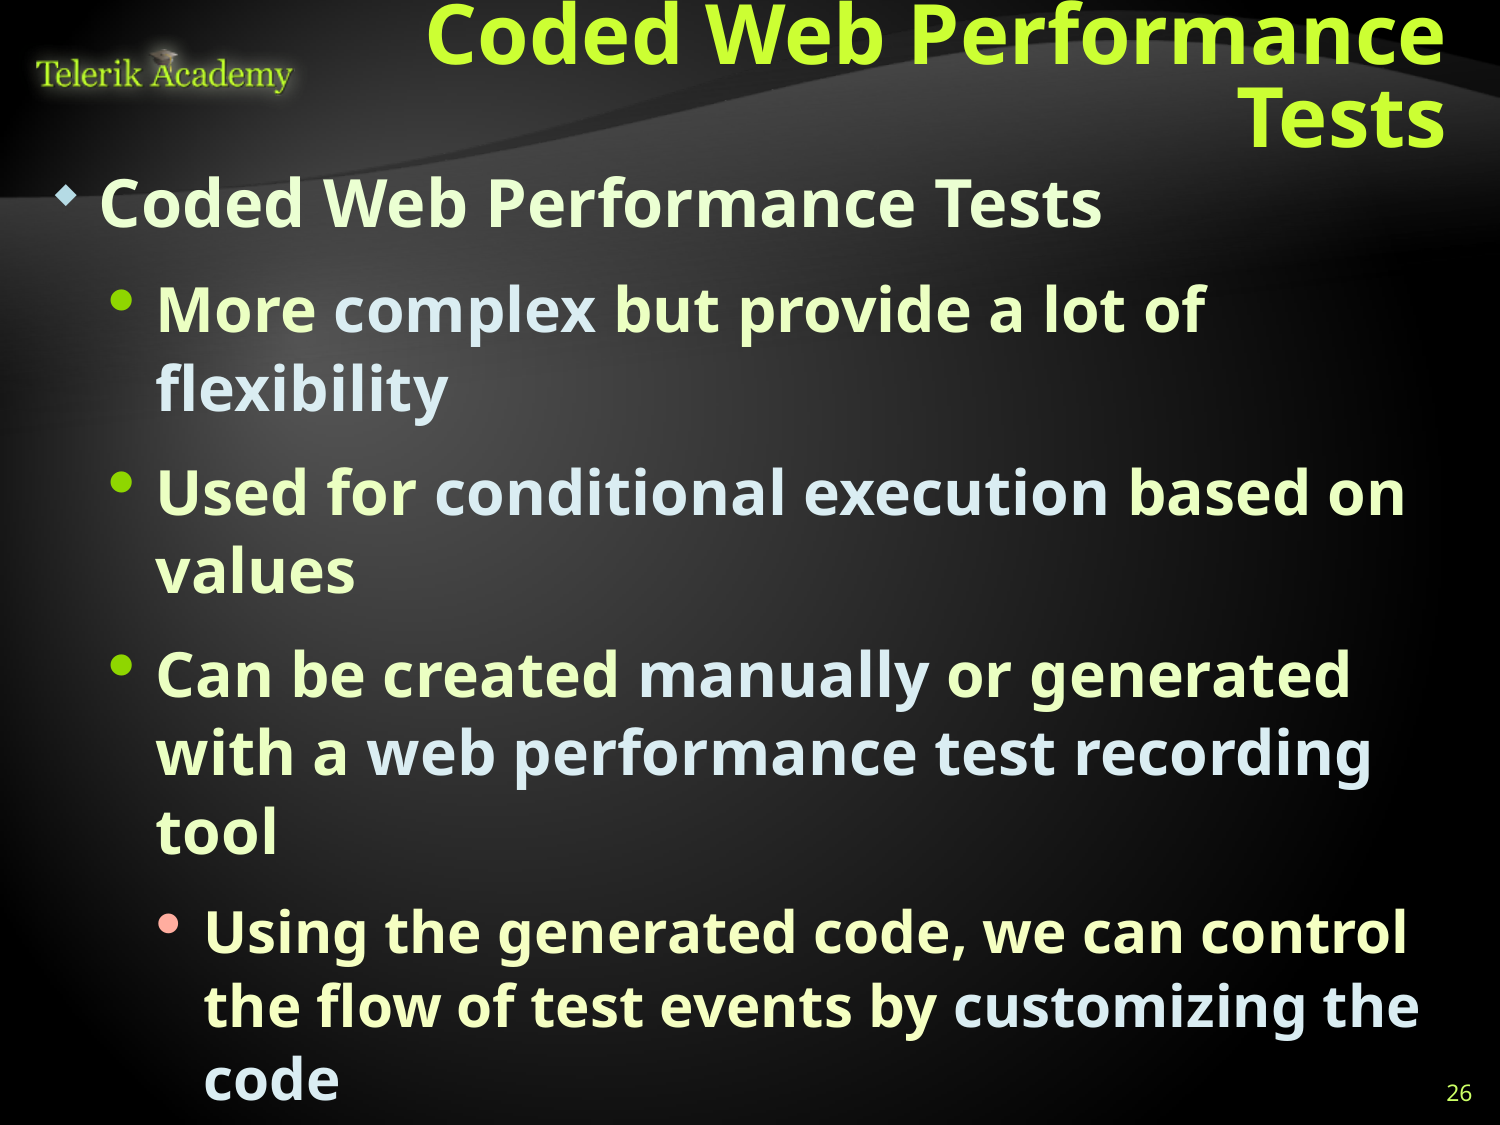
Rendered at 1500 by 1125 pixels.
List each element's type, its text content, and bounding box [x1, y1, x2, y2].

list Coded Web Performance Tests More complex but provide a lot of flexibility Used for conditional execution based on values Can be created manually or generated with a web performance test recording tool Using the generated code, we can control the flow of test events by customizing the code [37, 149, 1463, 1100]
picture [0, 0, 1500, 1125]
slide_number 26 [1412, 1074, 1488, 1113]
title Coded Web Performance Tests [300, 12, 1463, 149]
